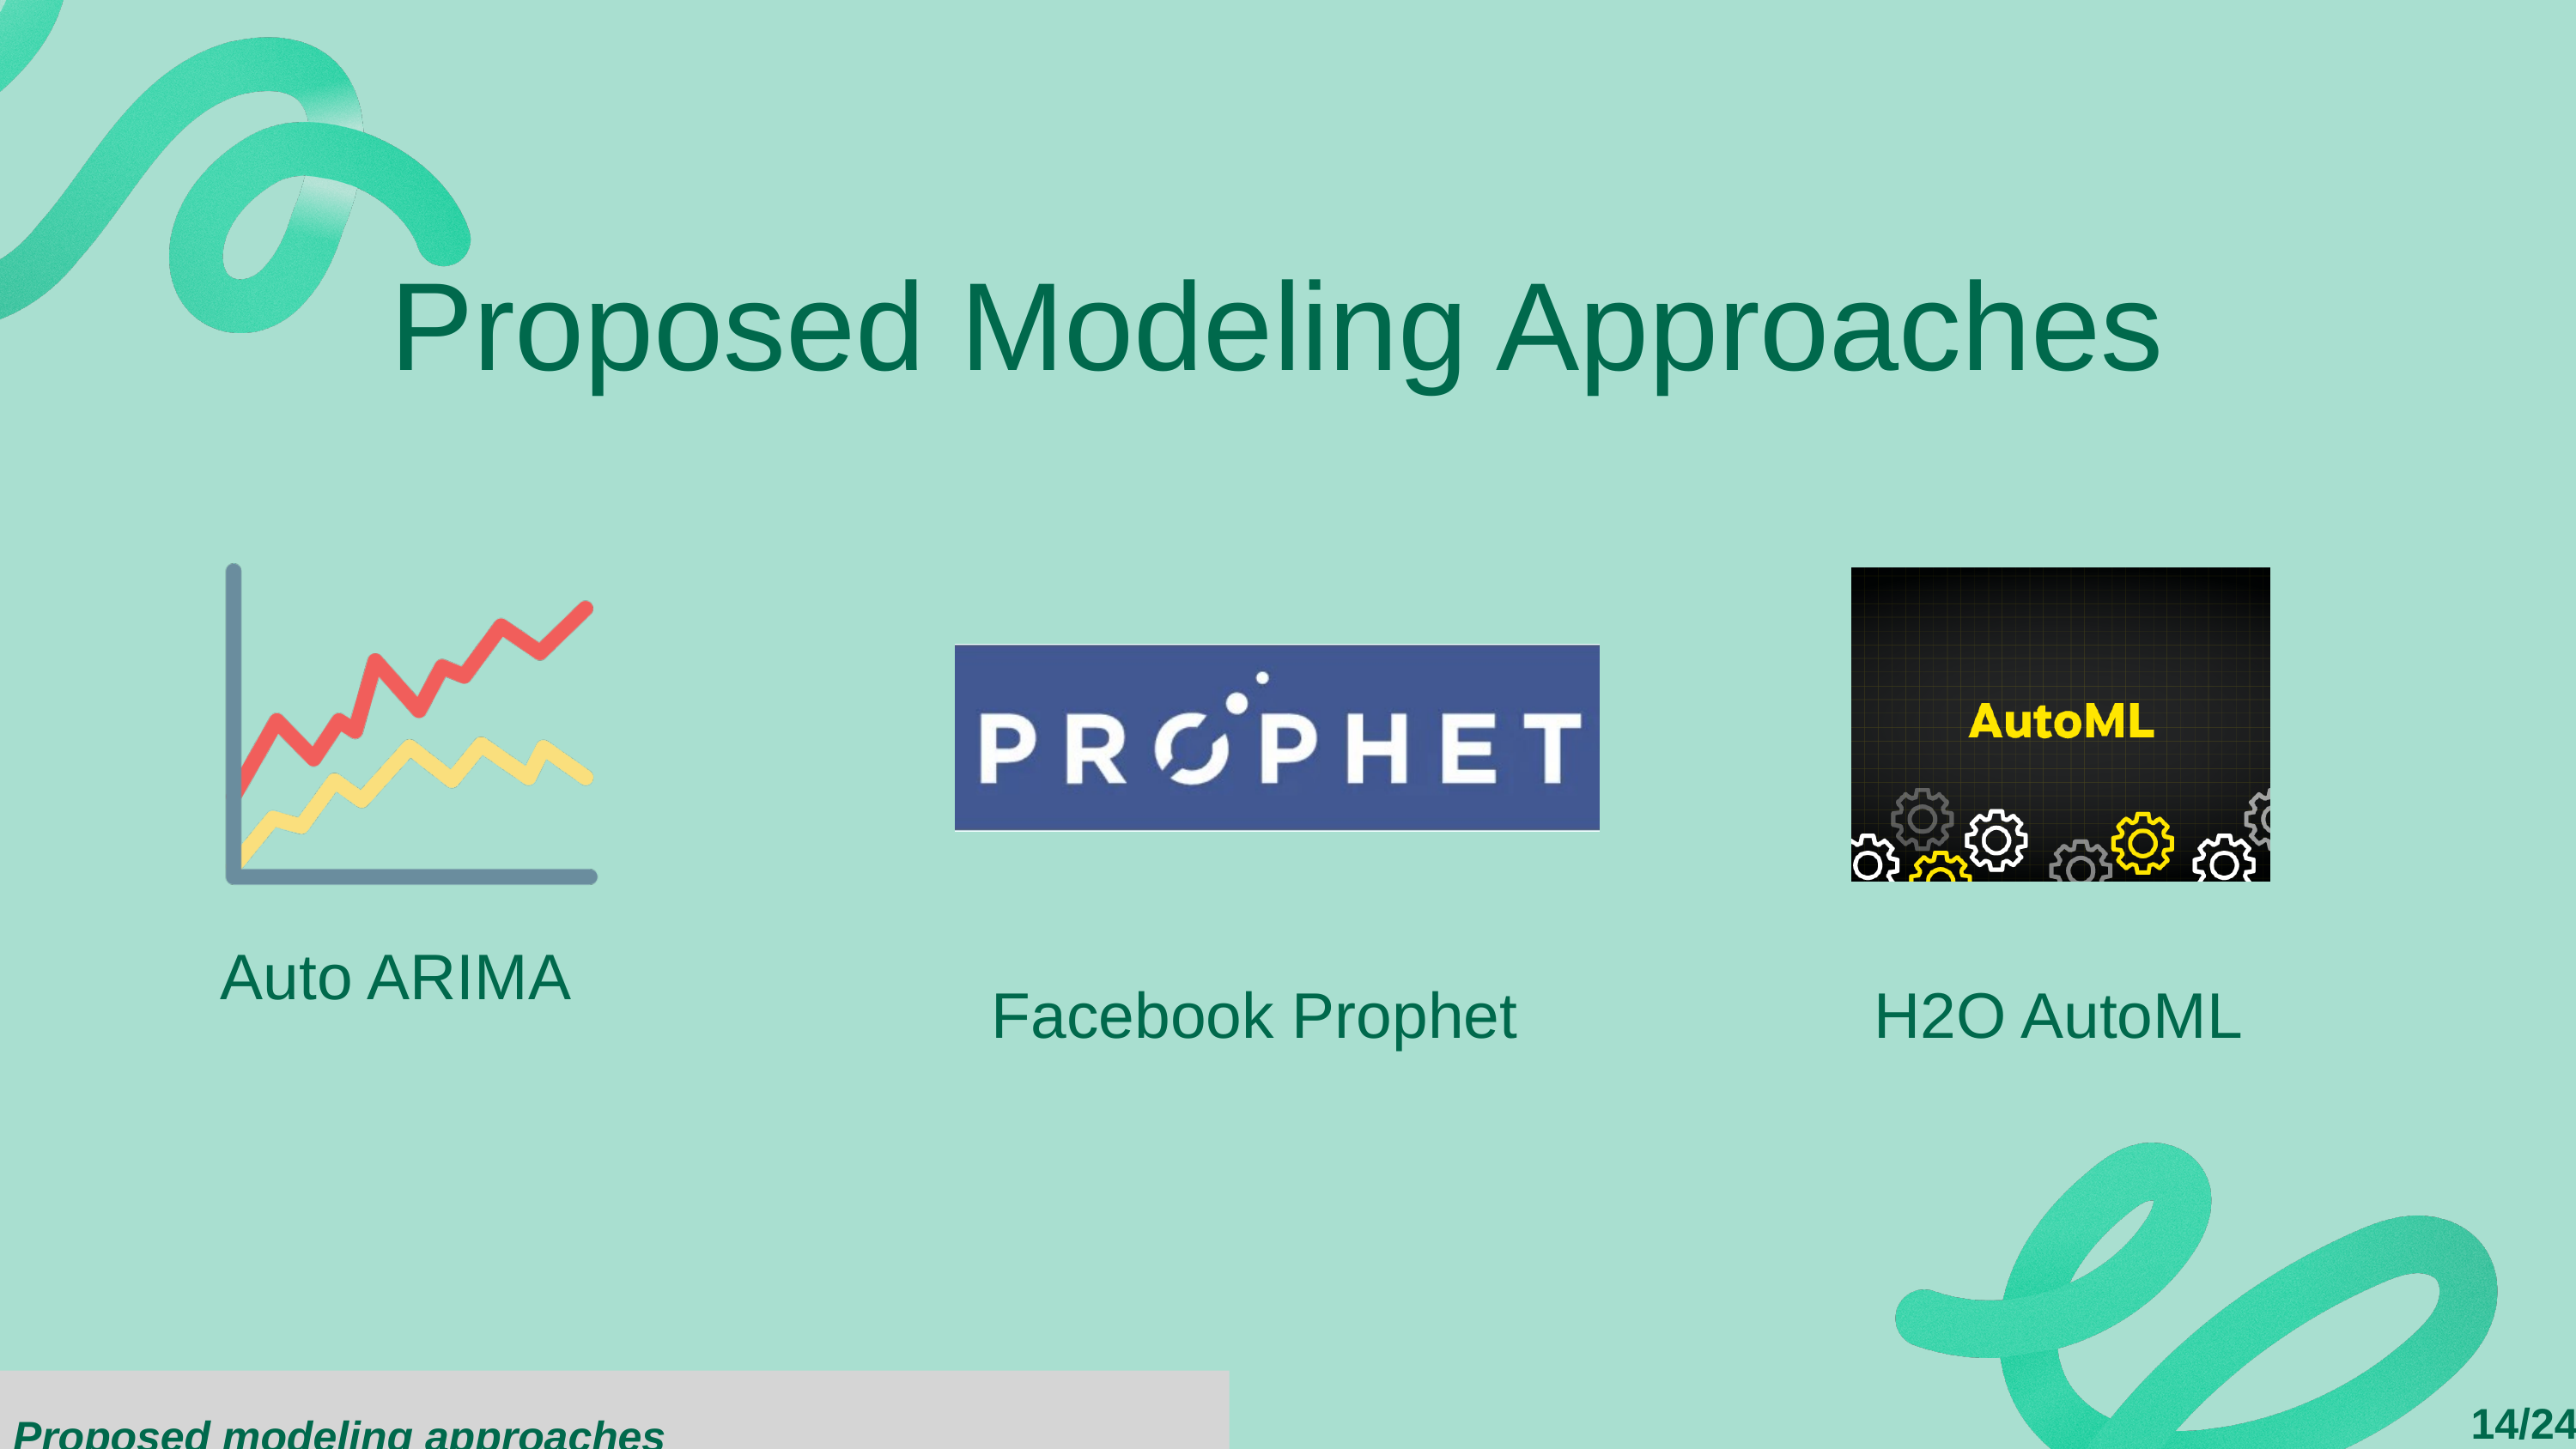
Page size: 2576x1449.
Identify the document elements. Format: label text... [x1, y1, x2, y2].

text_box Proposed modeling approaches [0, 1370, 1230, 1449]
picture [179, 492, 645, 957]
picture [955, 643, 1600, 833]
text_box [1892, 1138, 2576, 1396]
text_box Facebook Prophet [991, 944, 1585, 1052]
text_box [0, 0, 474, 333]
picture [1851, 567, 2270, 882]
text_box 14/24 [1276, 1396, 2576, 1448]
text_box Auto ARIMA [179, 964, 612, 1015]
text_box Proposed Modeling Approaches [295, 262, 2259, 397]
text_box H2O AutoML [1874, 944, 2270, 1052]
